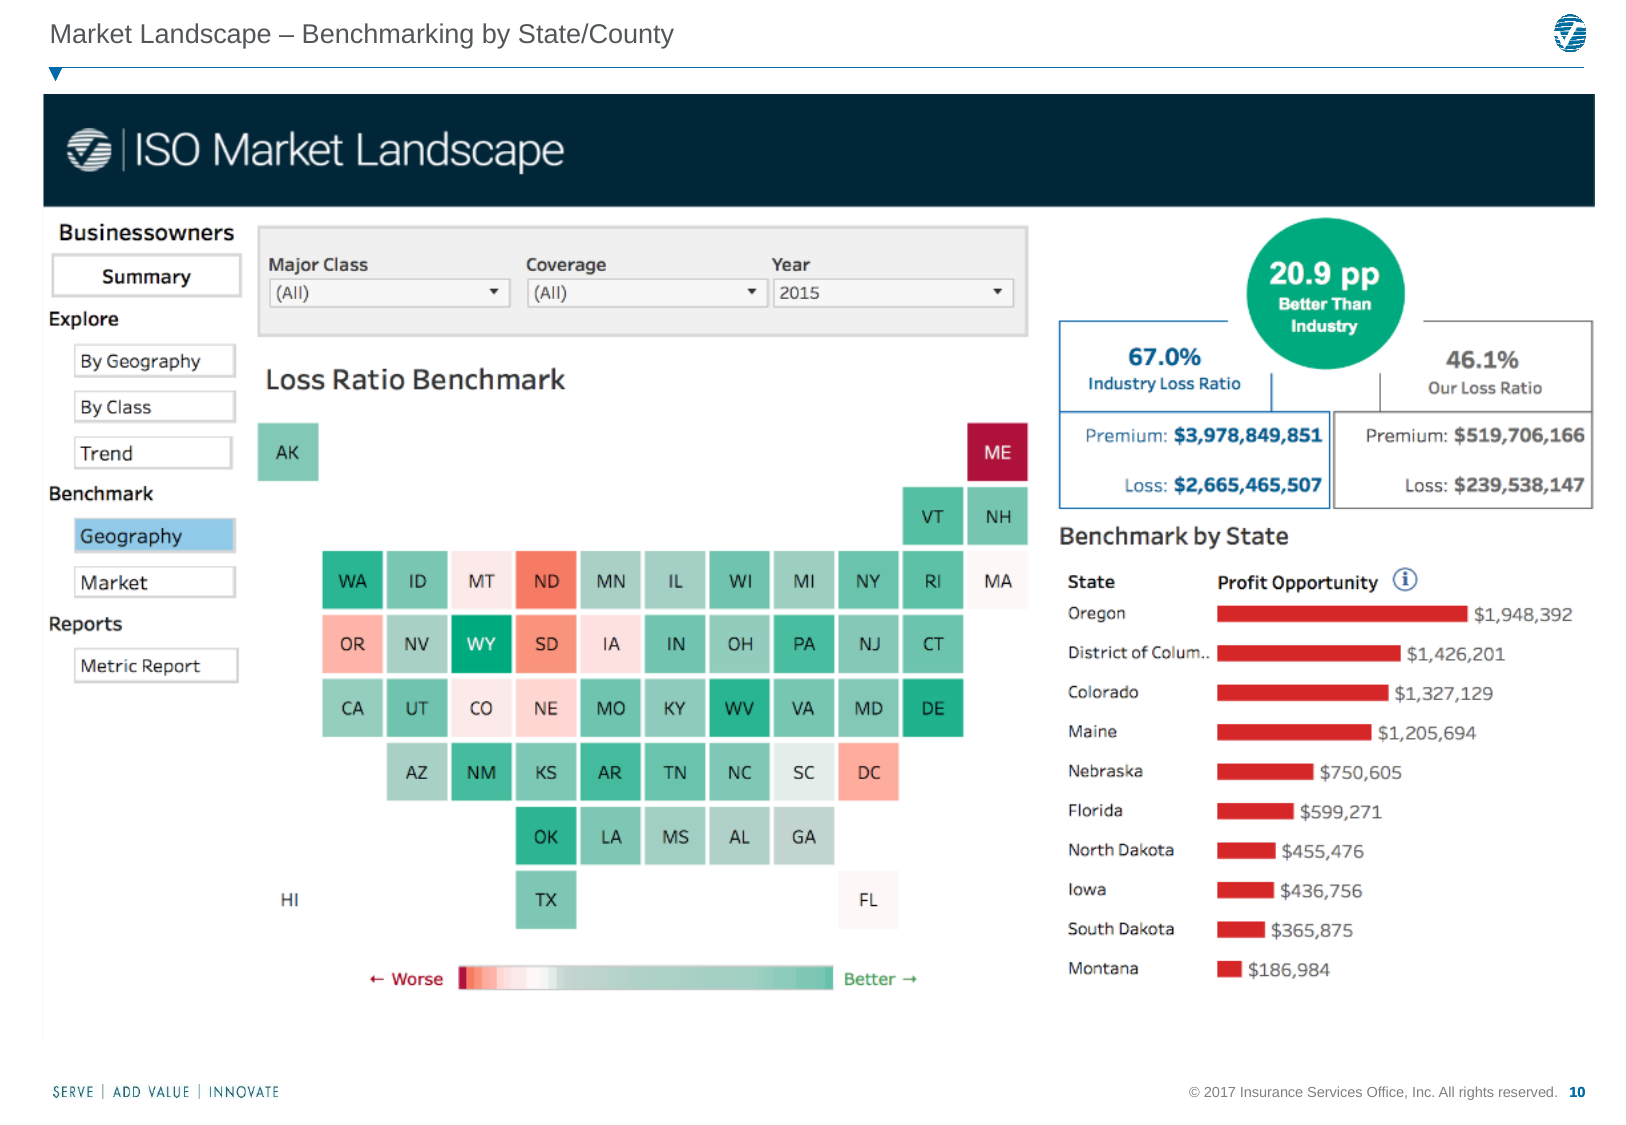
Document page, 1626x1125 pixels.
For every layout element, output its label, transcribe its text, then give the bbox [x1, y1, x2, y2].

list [40, 94, 1595, 1040]
list Market Landscape – Benchmarking by State/County [49, 16, 712, 56]
picture [1554, 14, 1586, 47]
picture [1577, 42, 1586, 52]
picture [1554, 14, 1564, 27]
picture [1554, 39, 1563, 52]
picture [53, 1084, 278, 1099]
